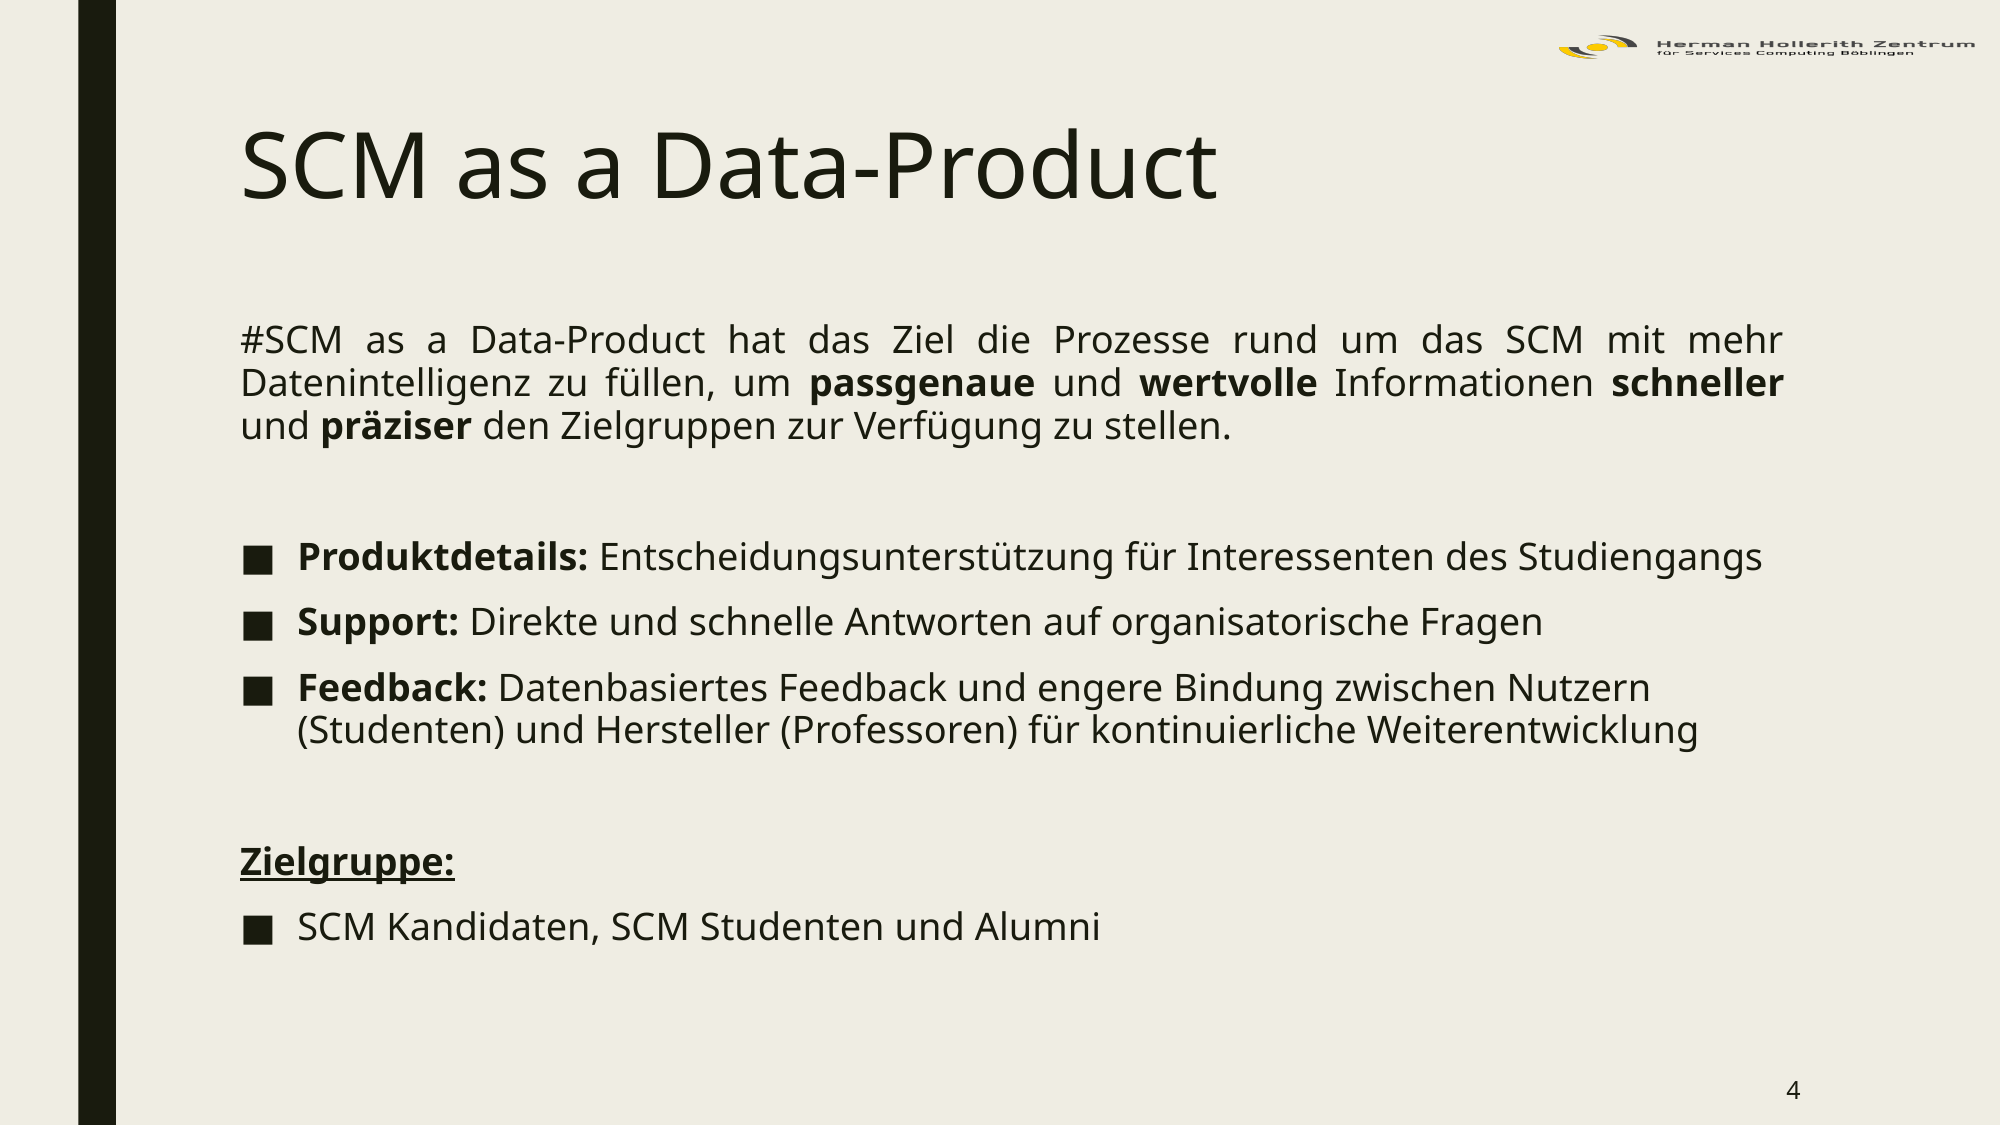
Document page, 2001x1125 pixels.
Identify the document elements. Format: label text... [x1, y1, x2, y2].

title SCM as a Data-Product [225, 112, 1800, 311]
picture [1553, 0, 1980, 95]
slide_number 4 [1553, 1058, 1816, 1125]
list #SCM as a Data-Product hat das Ziel die Prozesse rund um das SCM mit mehr Datenintelligenz zu füllen, um passgenaue und wertvolle Informationen schneller und präziser den Zielgruppen zur Verfügung zu stellen. Produktdetails: Entscheidungsunterstützung für Interessenten des Studiengangs Support: Direkte und schnelle Antworten auf organisatorische Fragen Feedback: Datenbasiertes Feedback und engere Bindung zwischen Nutzern (Studenten) und Hersteller (Professoren) für kontinuierliche Weiterentwicklung Zielgruppe: SCM Kandidaten, SCM Studenten und Alumni [225, 311, 1800, 999]
